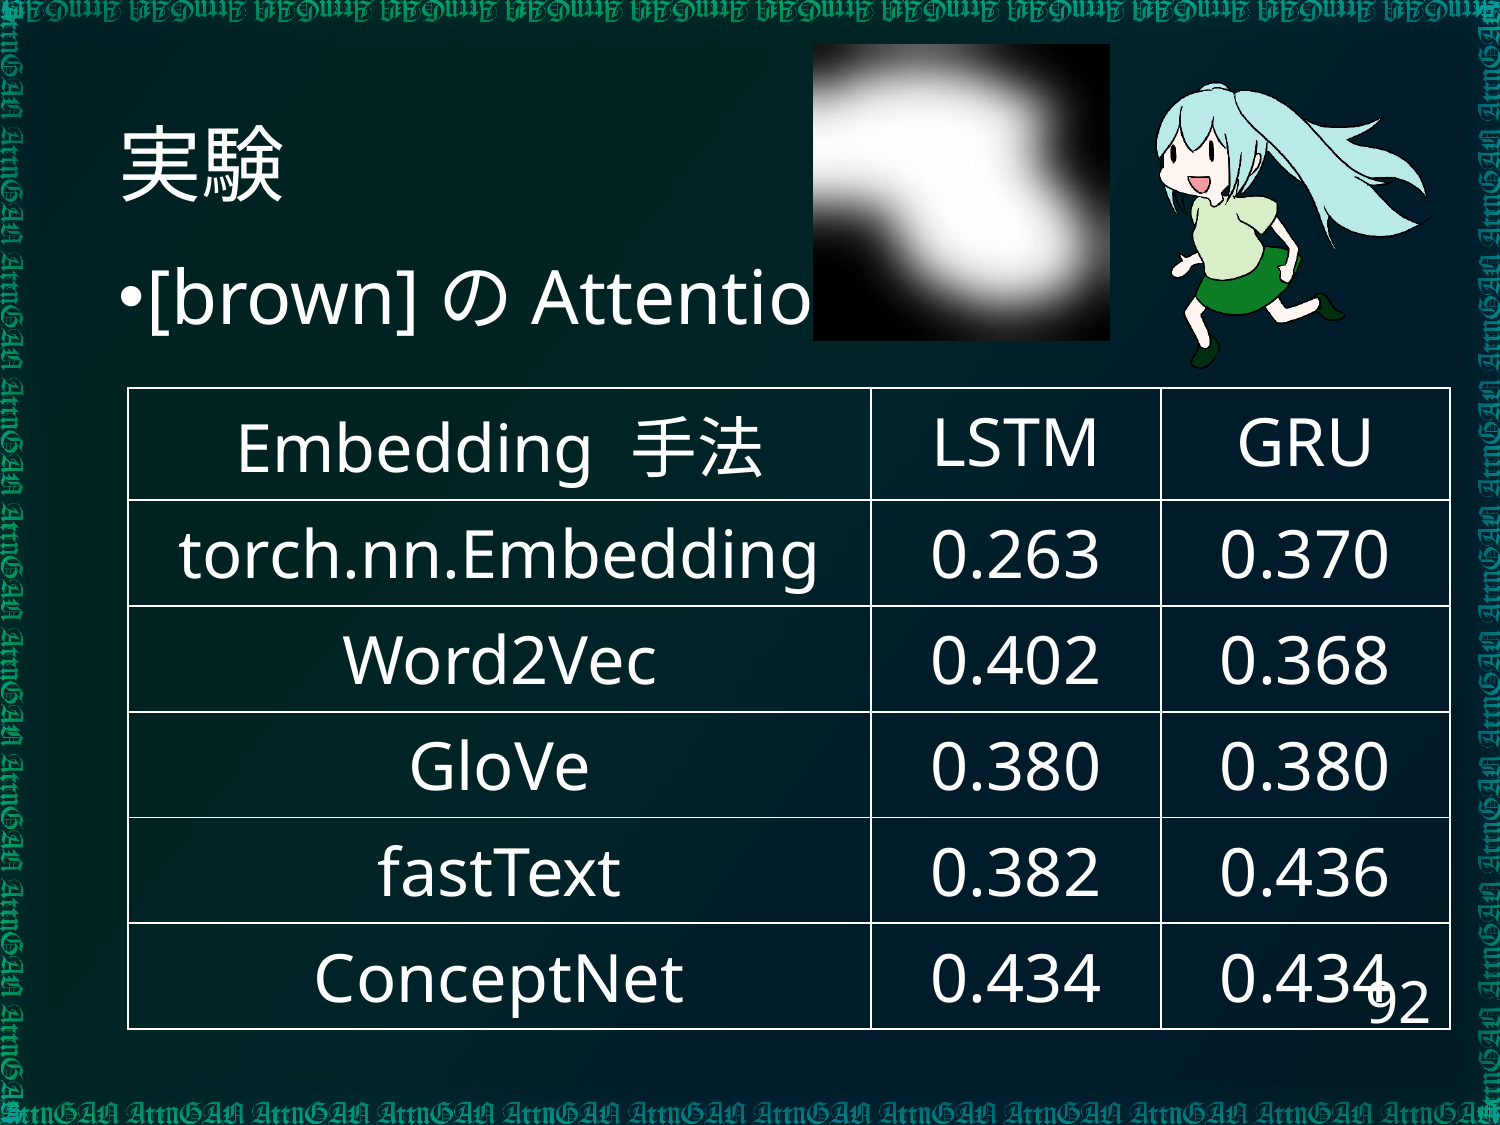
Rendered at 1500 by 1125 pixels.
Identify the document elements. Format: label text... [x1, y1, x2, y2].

table_cell Word2Vec [129, 607, 870, 711]
table_cell 0.368 [1162, 607, 1449, 711]
table_cell torch.nn.Embedding [129, 501, 870, 605]
text_box [brown]のAttention [103, 252, 1397, 992]
table_cell 0.370 [1162, 501, 1449, 605]
title 実験 [103, 59, 813, 252]
table_cell 0.382 [872, 818, 1160, 922]
picture [0, 0, 1500, 1125]
table_header GRU [1162, 389, 1449, 499]
table_cell ConceptNet [129, 924, 870, 1028]
table_cell GloVe [129, 713, 870, 817]
title 実験 [1110, 59, 1397, 252]
table_cell fastText [129, 818, 870, 922]
table_header LSTM [872, 389, 1160, 499]
table_cell 0.434 [1162, 924, 1449, 1028]
table_header Embedding 手法 [129, 389, 870, 499]
table_cell 0.434 [872, 924, 1160, 1028]
table_cell 0.402 [872, 607, 1160, 711]
slide_number 92 [1097, 1030, 1447, 1037]
table_cell 0.263 [872, 501, 1160, 605]
table_cell 0.380 [1162, 713, 1449, 817]
table_cell 0.380 [872, 713, 1160, 817]
table_cell 0.436 [1162, 818, 1449, 922]
